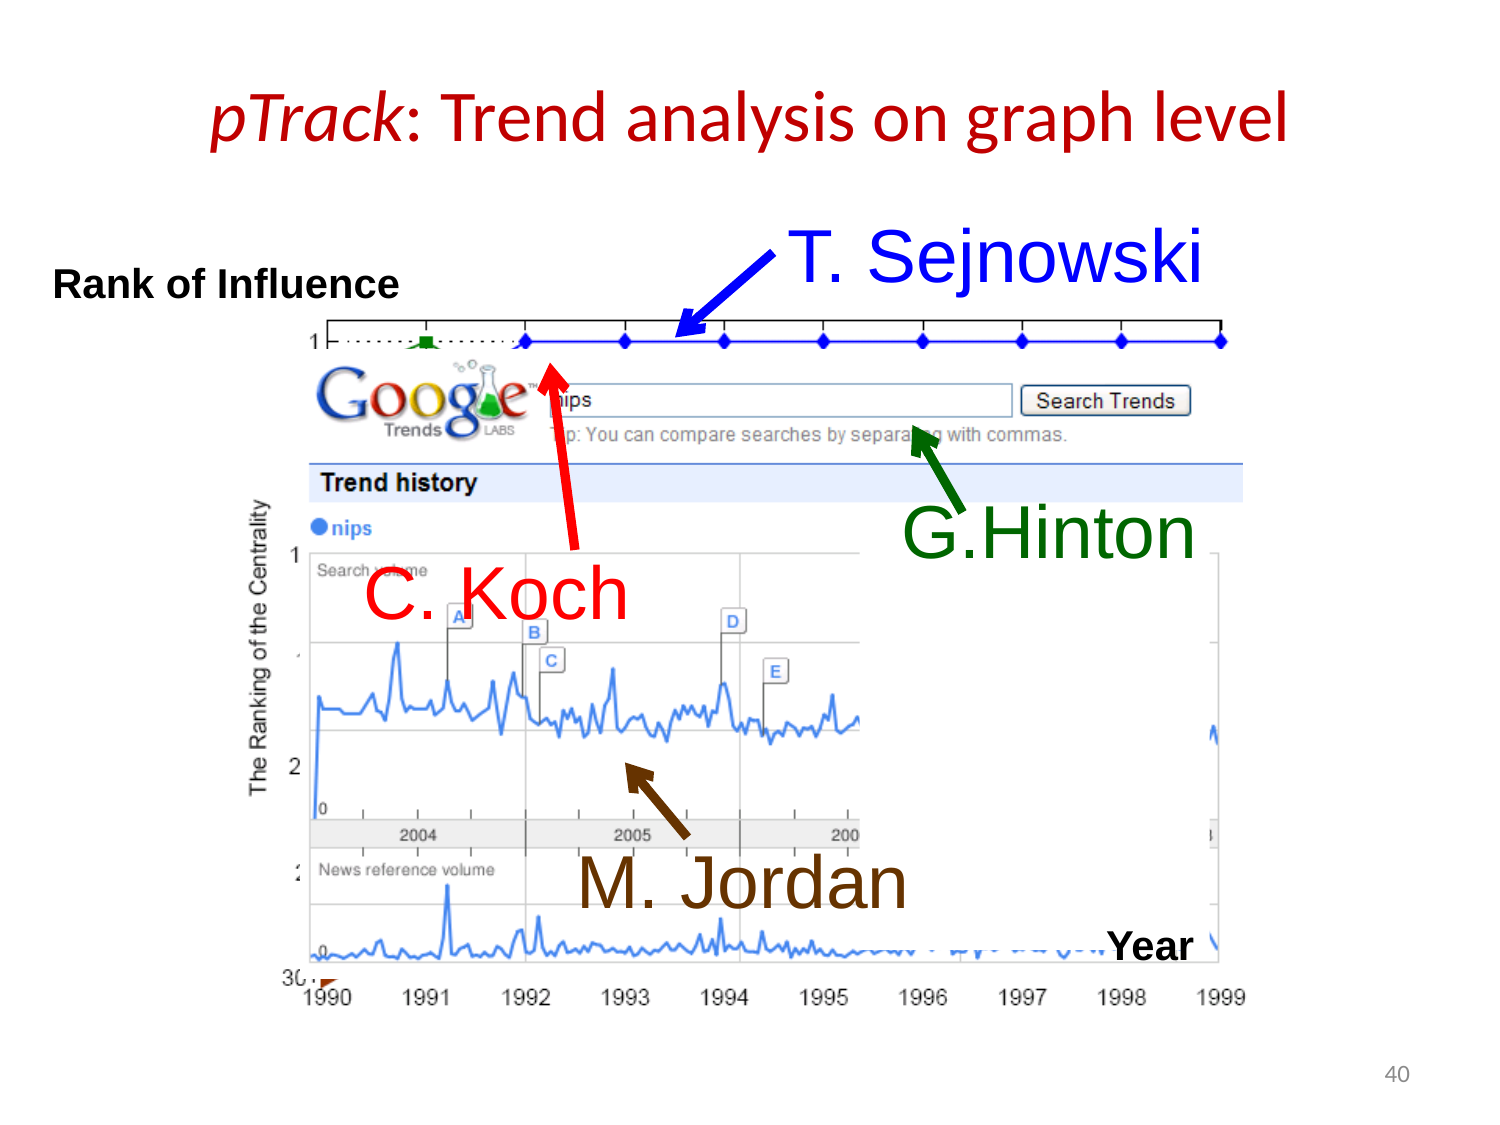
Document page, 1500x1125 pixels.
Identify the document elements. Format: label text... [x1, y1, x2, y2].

picture [299, 349, 1243, 979]
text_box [468, 443, 657, 469]
slide_number 40 [1074, 1042, 1425, 1103]
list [221, 269, 1263, 1013]
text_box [618, 768, 694, 832]
text_box T. Sejnowski [773, 199, 1220, 268]
title pTrack: Trend analysis on graph level [0, 0, 1500, 238]
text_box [893, 443, 982, 494]
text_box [674, 252, 772, 338]
text_box Rank of Influence [37, 249, 575, 315]
